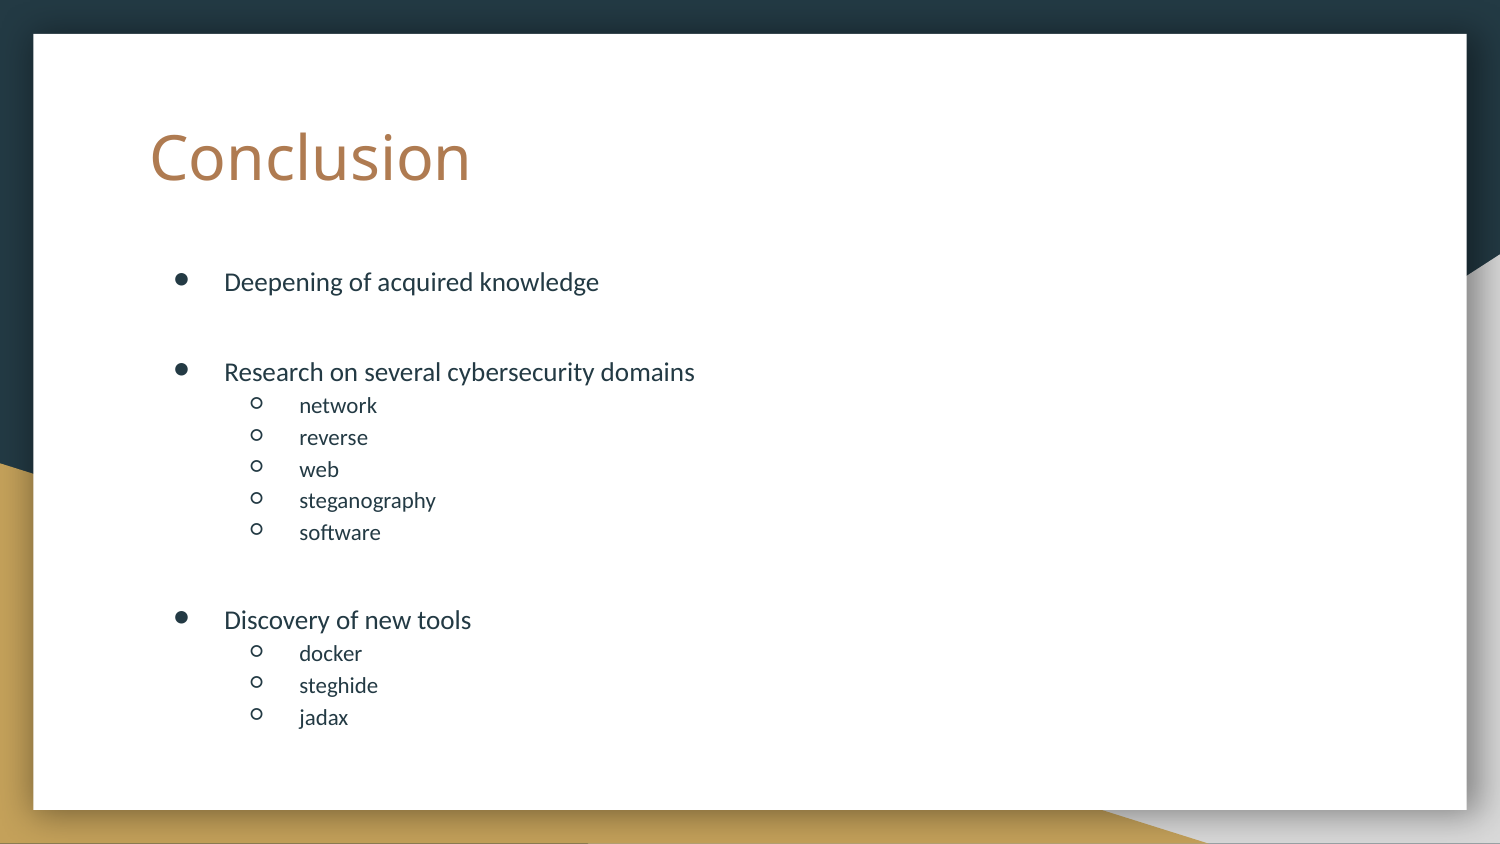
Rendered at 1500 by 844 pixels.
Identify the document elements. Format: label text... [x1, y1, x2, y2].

title Conclusion [134, 103, 1366, 244]
list Deepening of acquired knowledge Research on several cybersecurity domains network reverse web steganography software Discovery of new tools docker steghide jadax [134, 244, 1366, 760]
